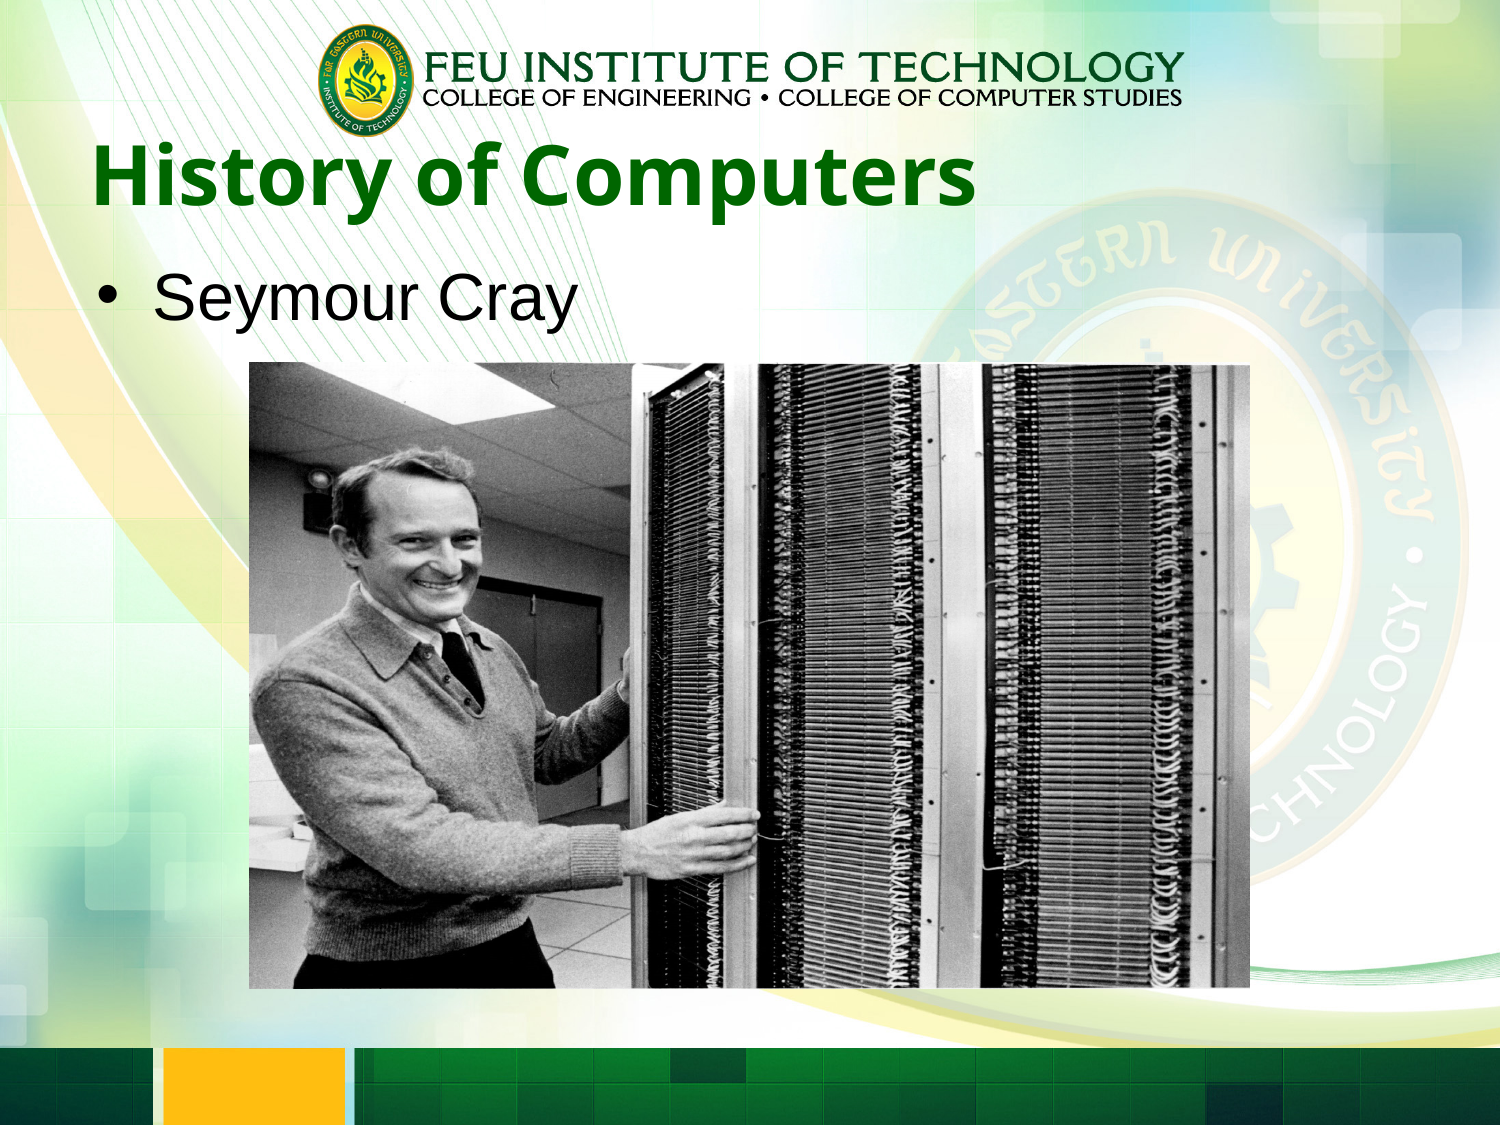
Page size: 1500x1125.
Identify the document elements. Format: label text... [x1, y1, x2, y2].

picture [0, 0, 1500, 1125]
text_box Seymour Cray [82, 246, 1432, 989]
text_box History of Computers [75, 112, 1425, 233]
